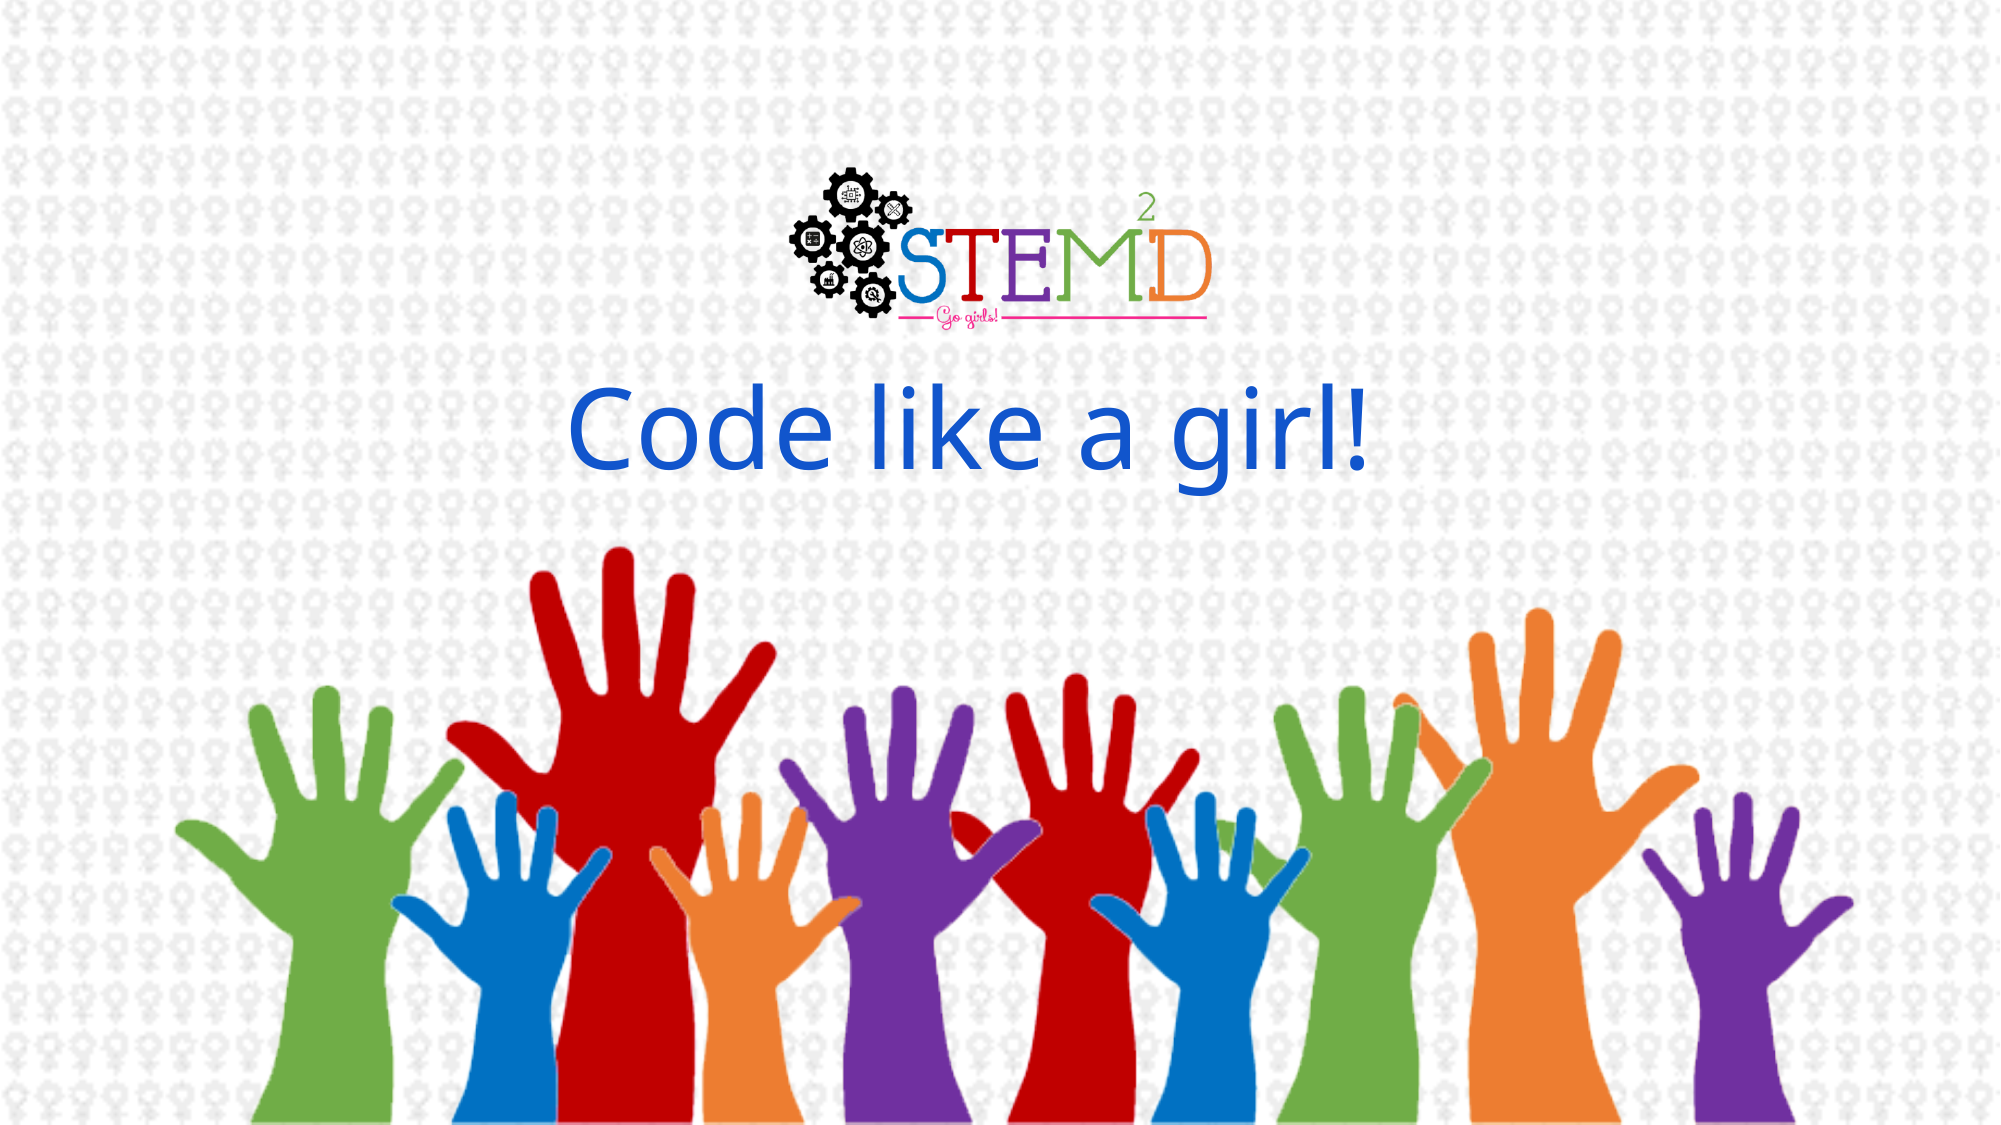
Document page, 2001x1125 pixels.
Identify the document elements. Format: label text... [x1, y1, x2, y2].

picture [0, 0, 2001, 1125]
text_box Code like a girl! [549, 349, 1604, 501]
